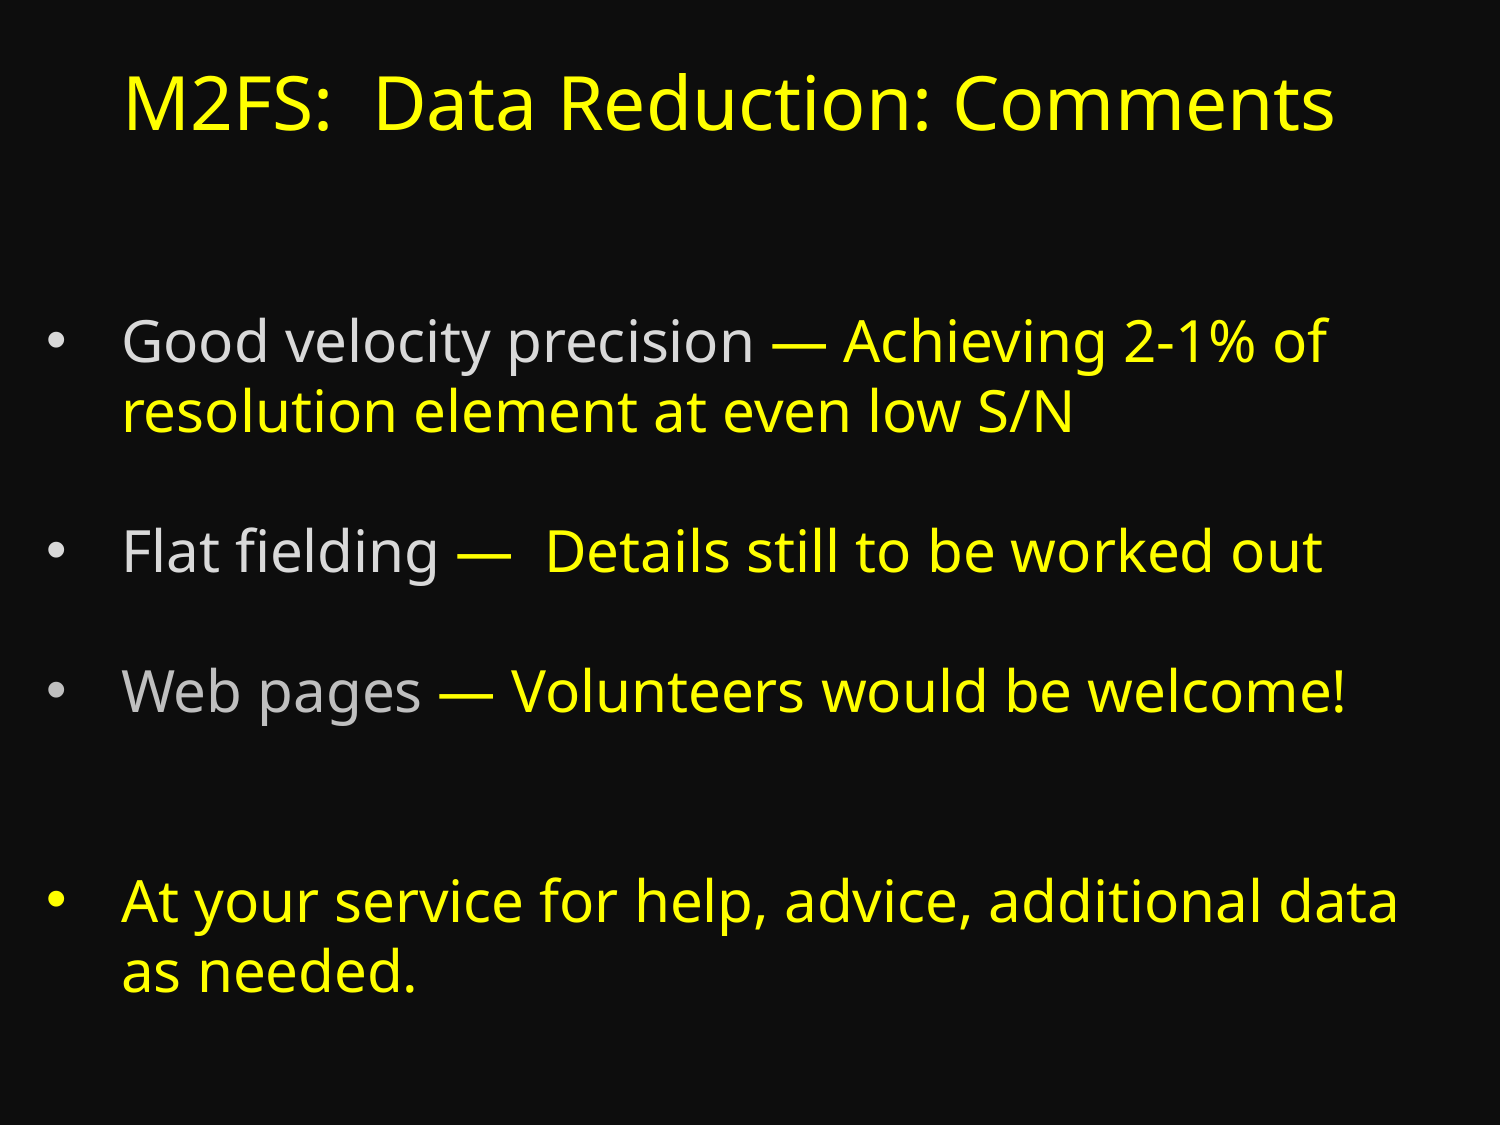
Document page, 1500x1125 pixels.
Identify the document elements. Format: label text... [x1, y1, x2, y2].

text_box M2FS: Data Reduction: Comments [107, 48, 1353, 154]
text_box Good velocity precision — Achieving 2-1% of resolution element at even low S/N Flat fielding — Details still to be worked out Web pages — Volunteers would be welcome! At your service for help, advice, additional data as needed. [31, 296, 1467, 1012]
